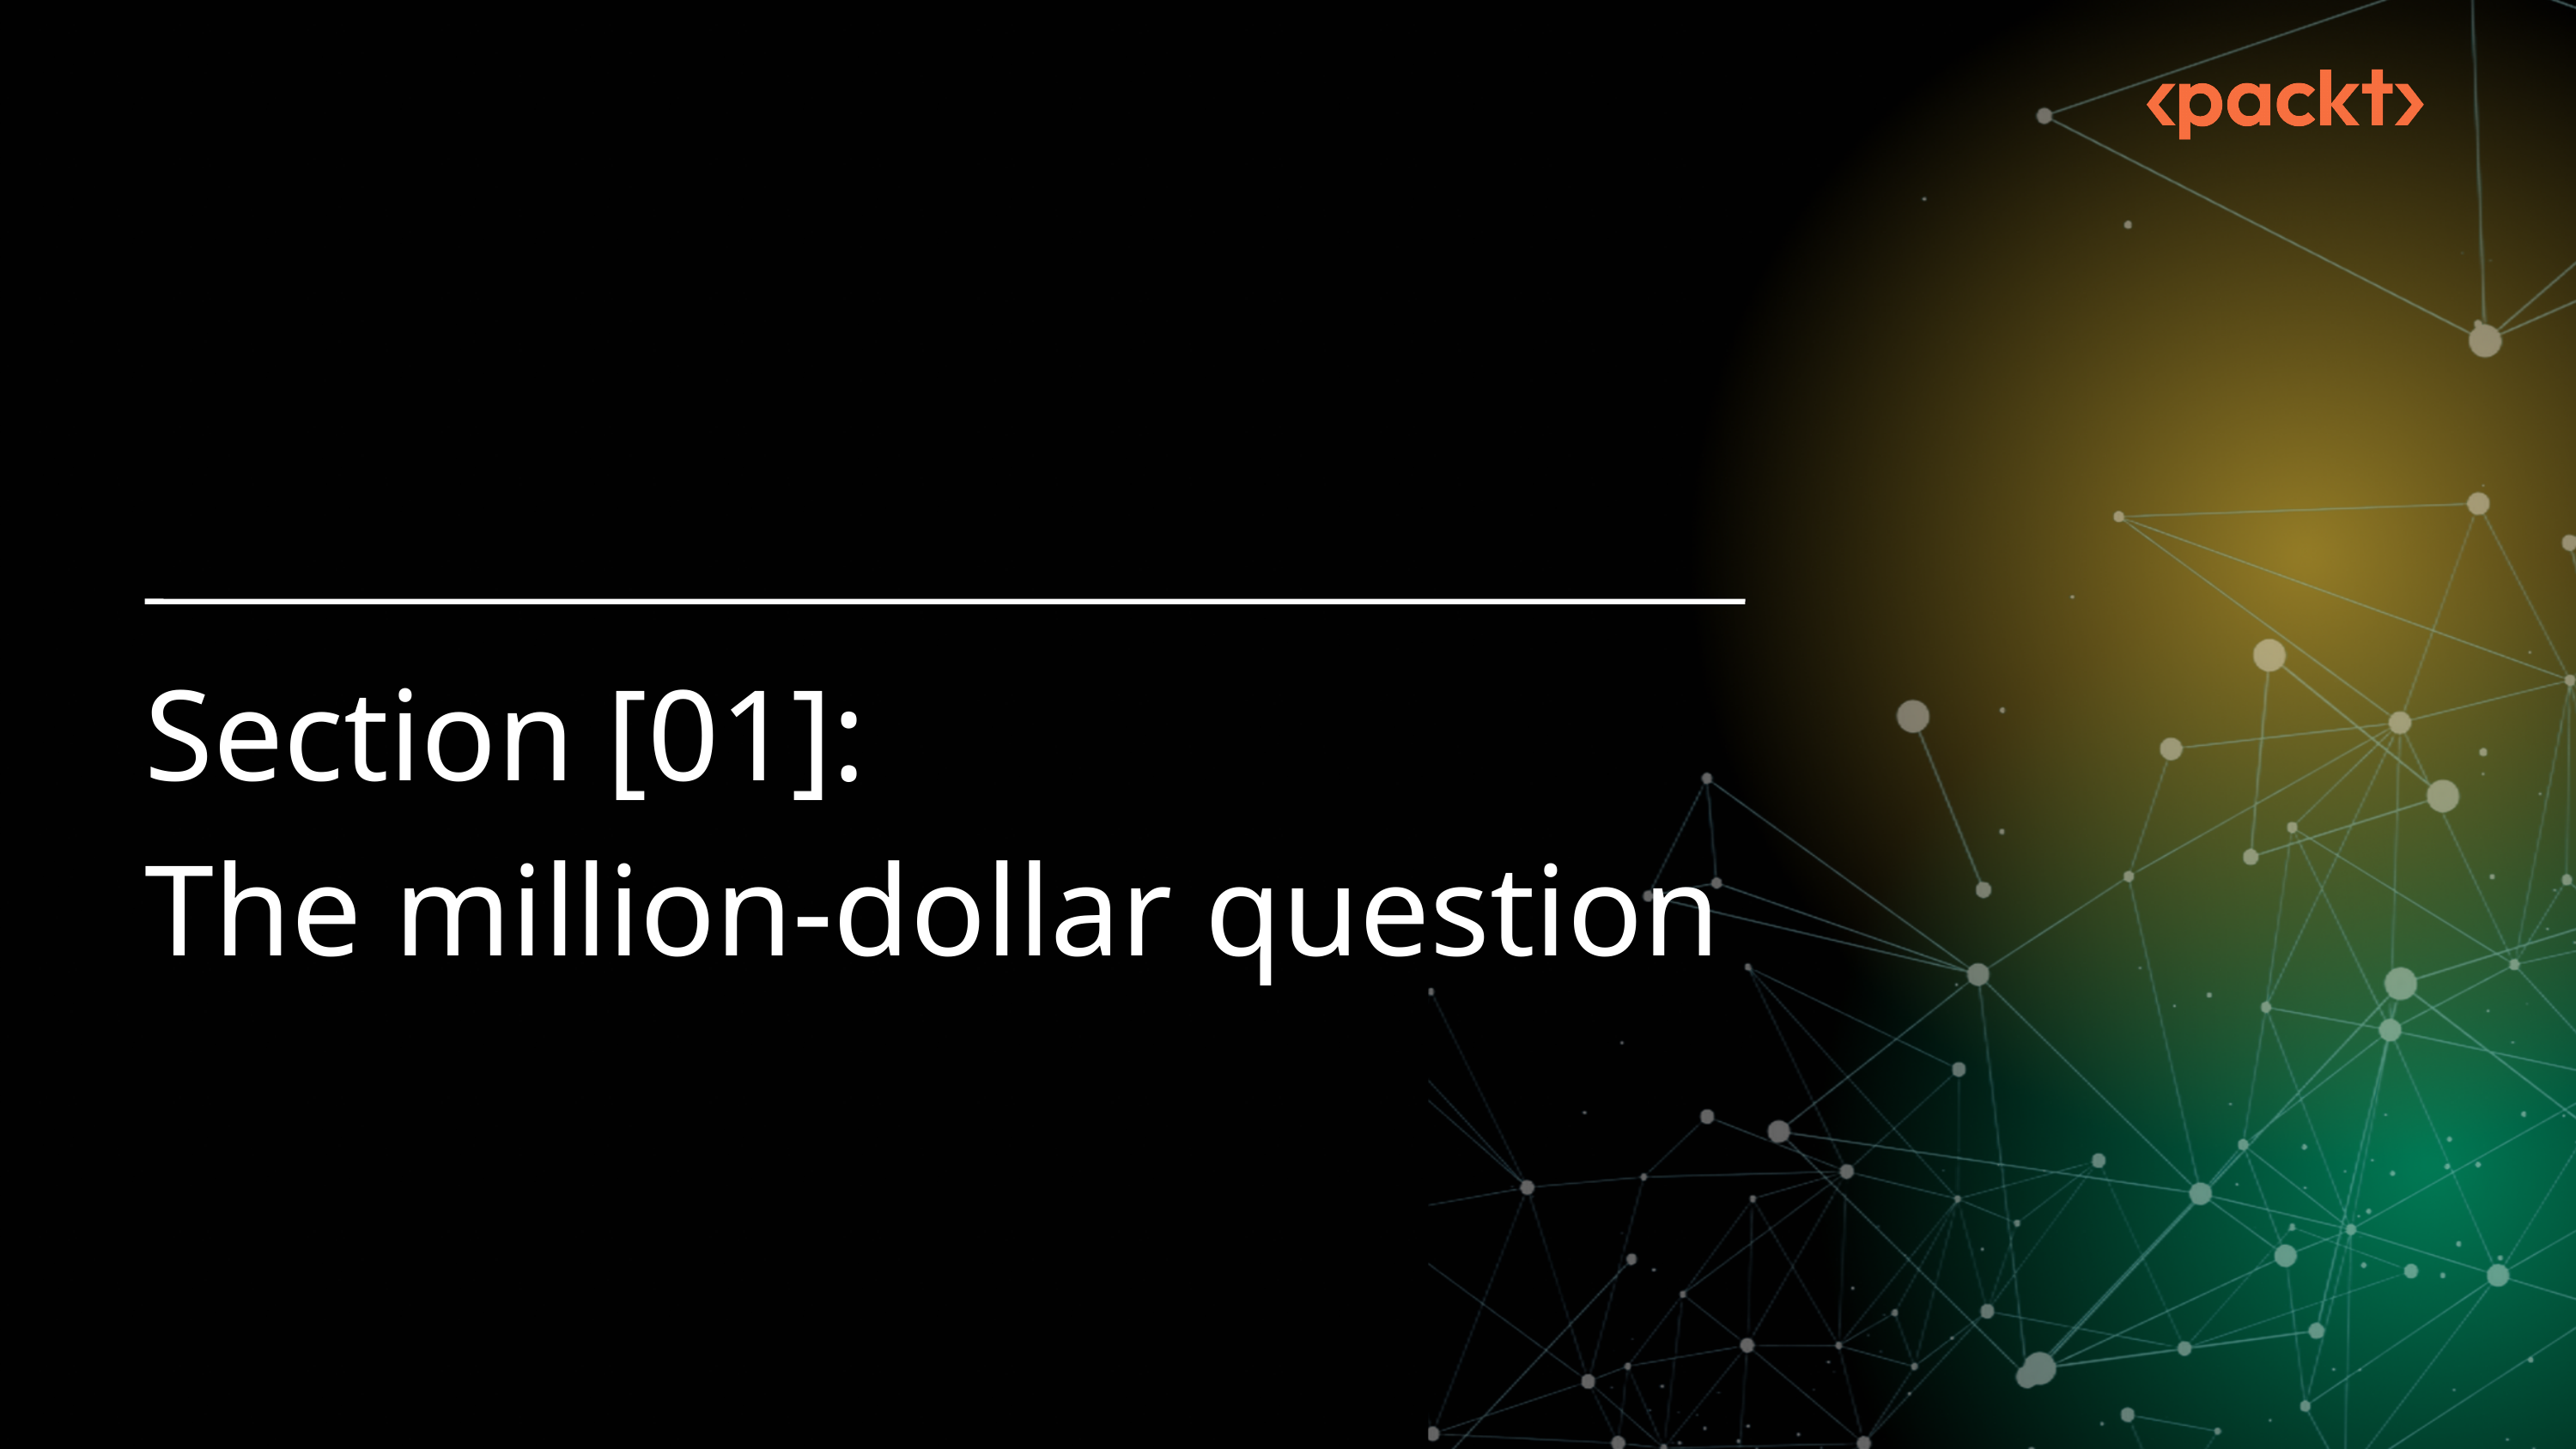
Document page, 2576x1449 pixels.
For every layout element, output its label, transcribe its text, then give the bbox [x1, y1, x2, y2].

text_box Section [01]: The million-dollar question [144, 630, 2093, 982]
text_box [0, 0, 2576, 1449]
text_box [2144, 44, 2432, 145]
